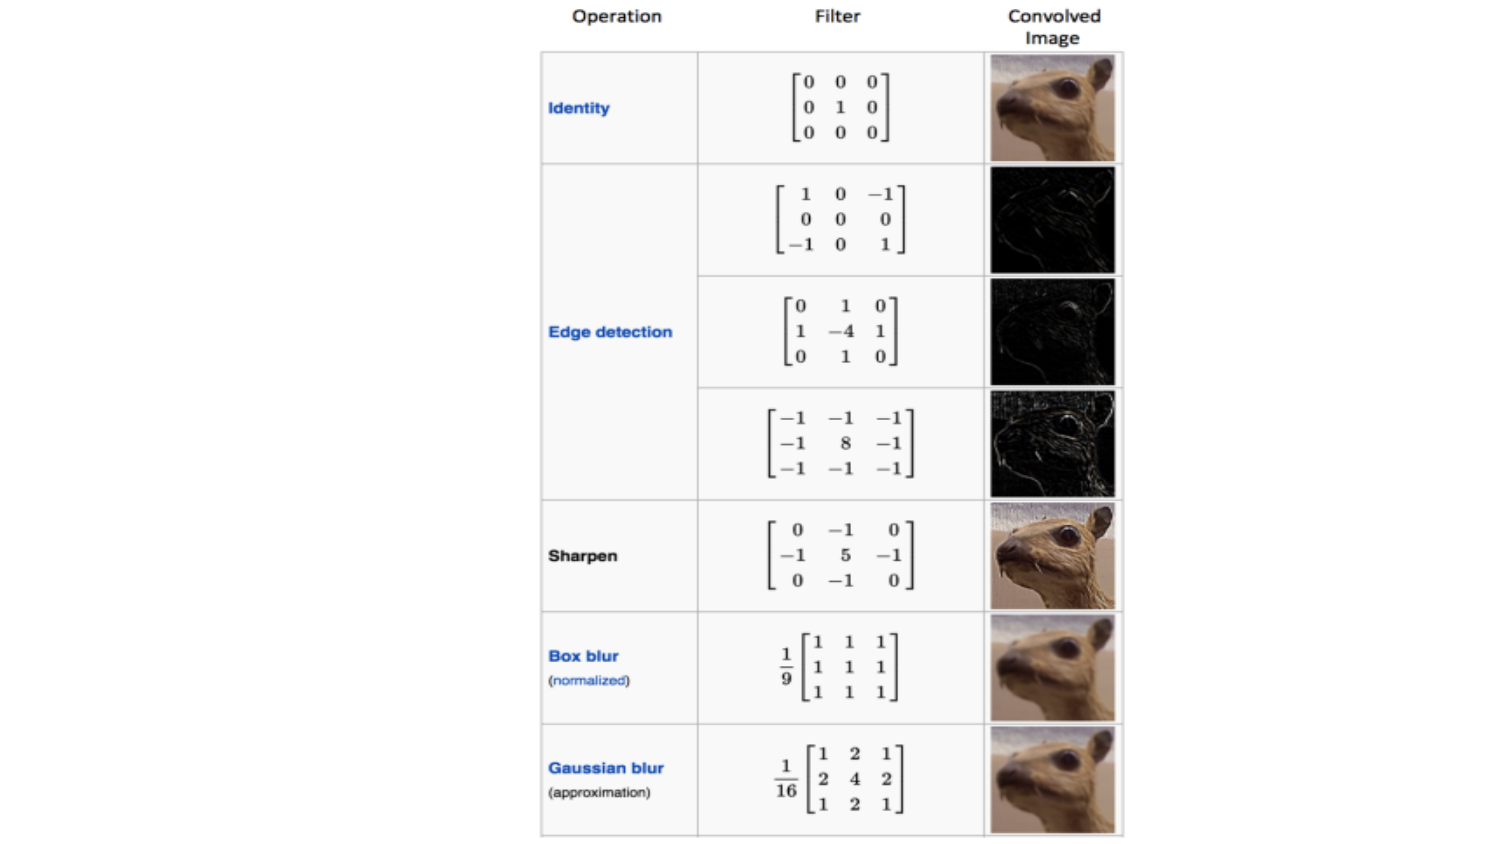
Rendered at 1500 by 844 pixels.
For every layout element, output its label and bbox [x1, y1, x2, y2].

picture [535, 0, 1132, 844]
